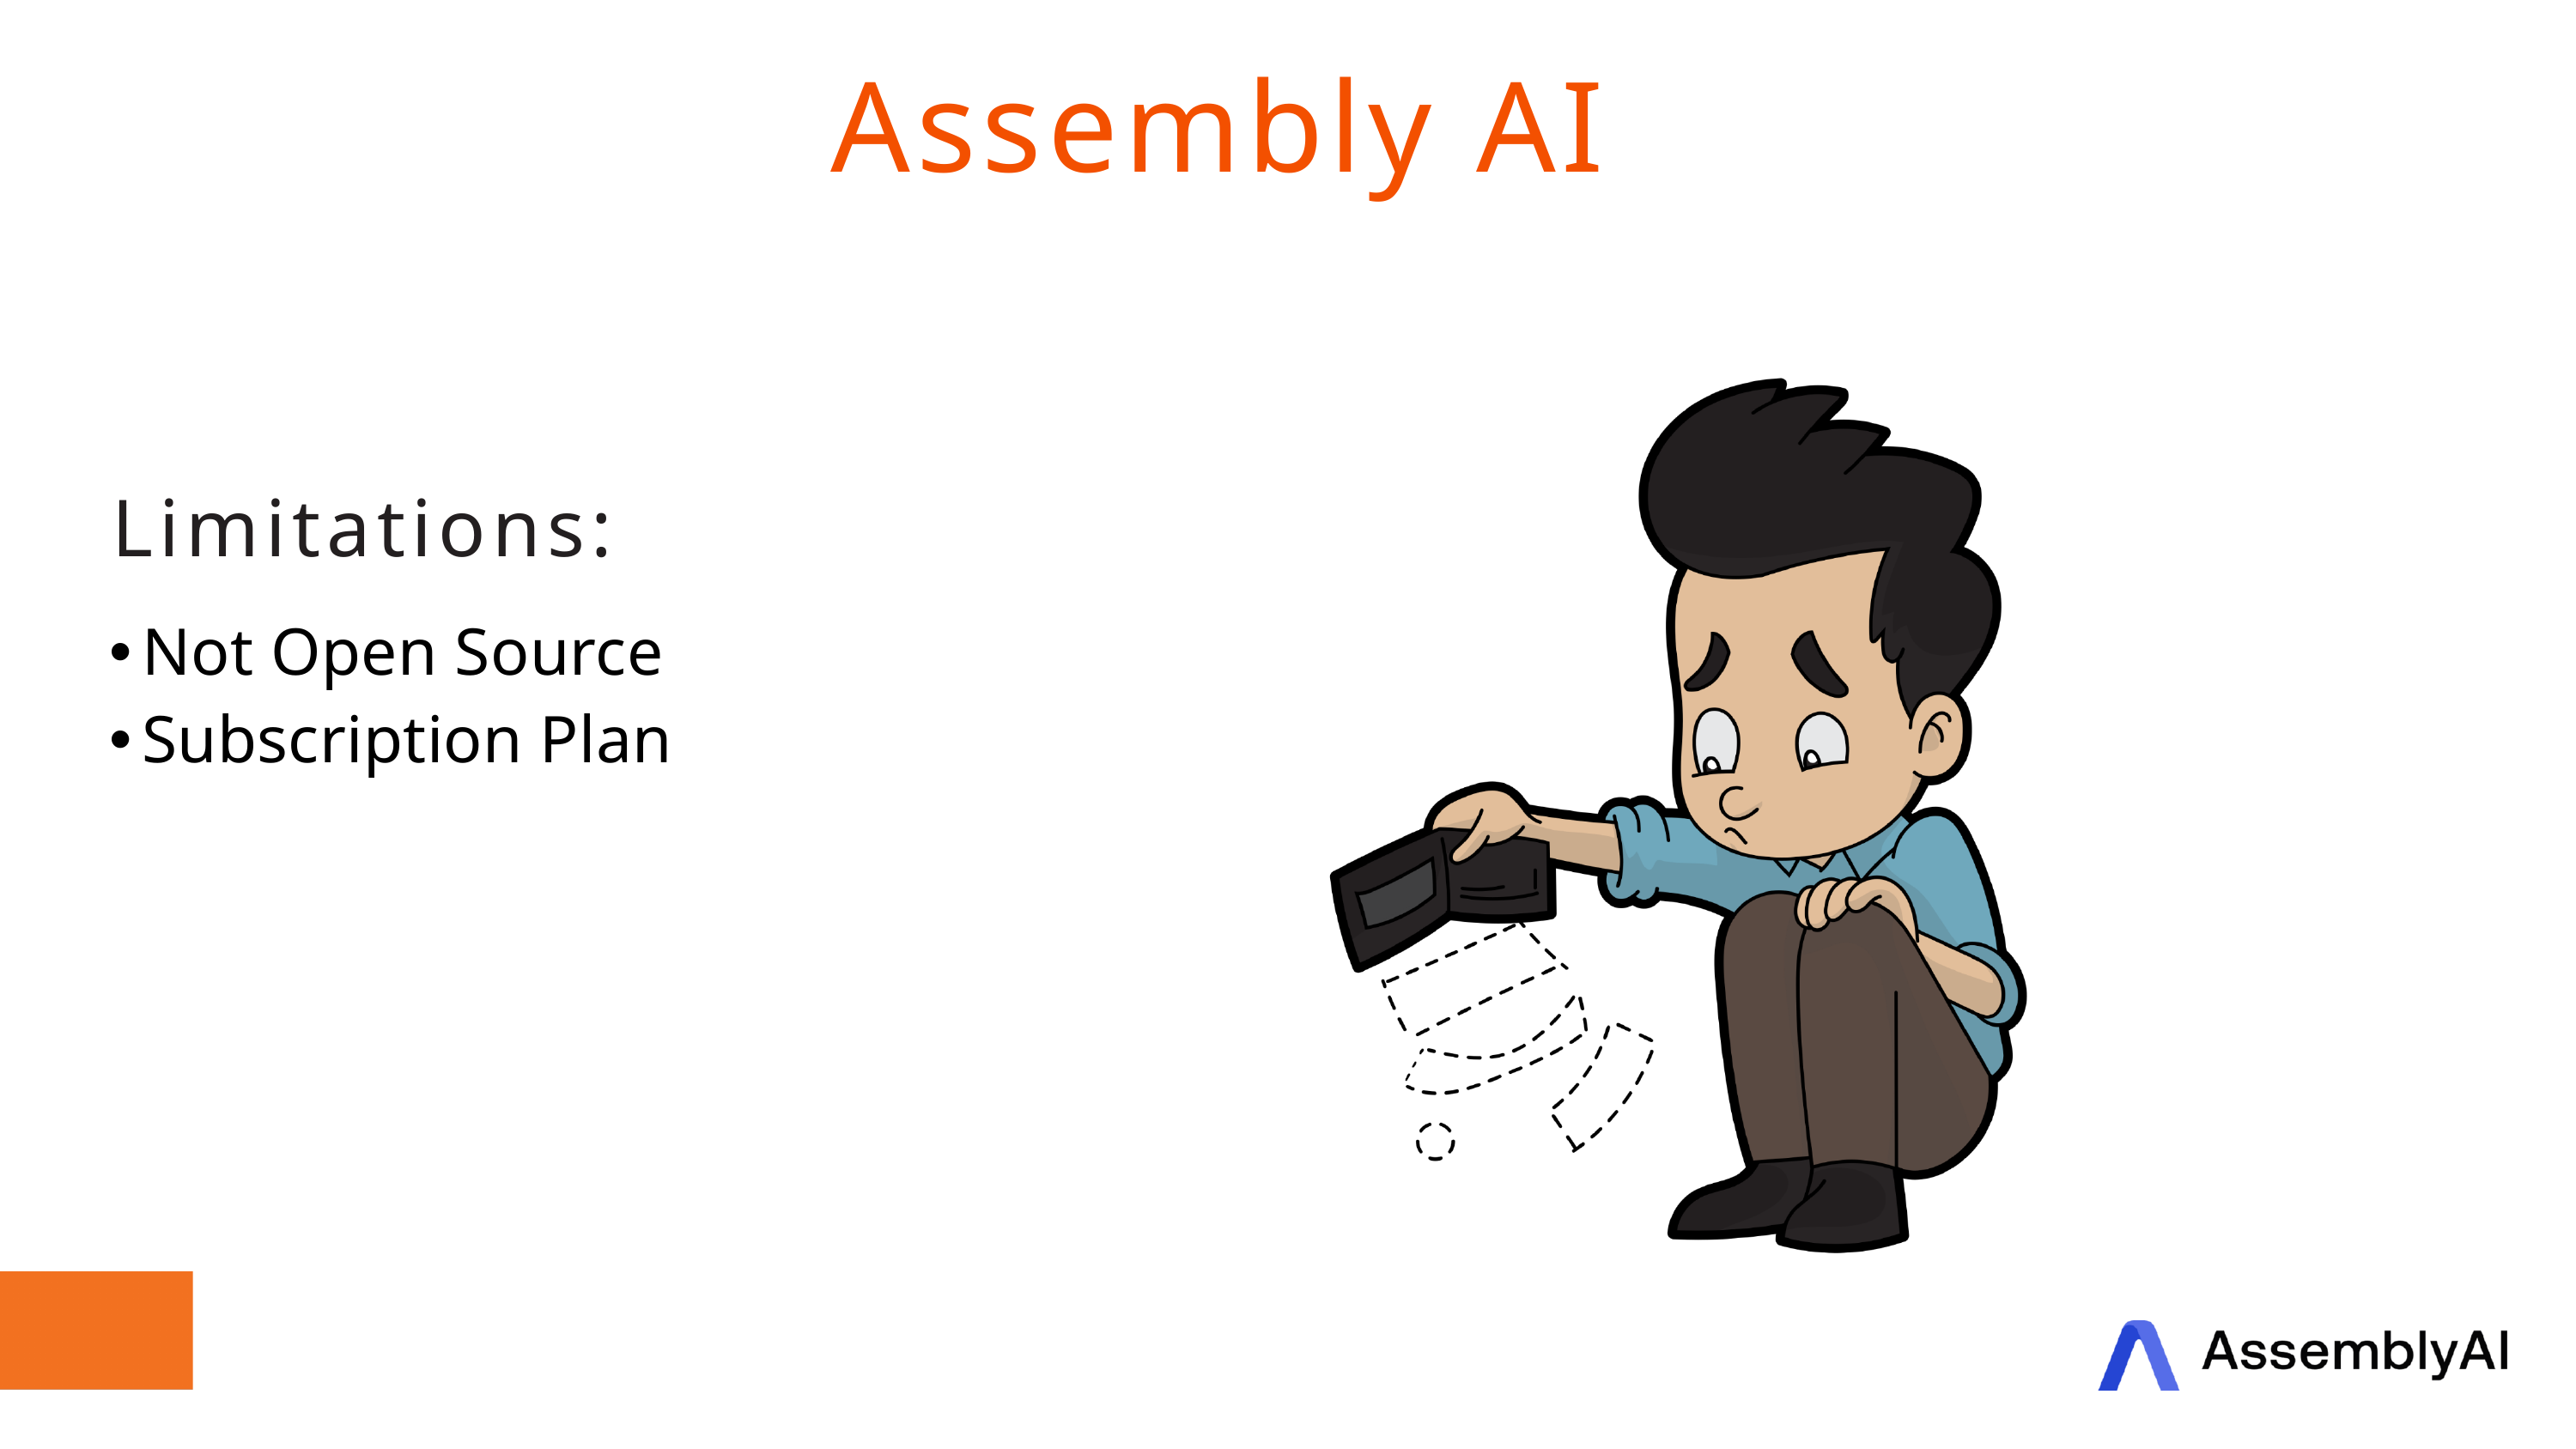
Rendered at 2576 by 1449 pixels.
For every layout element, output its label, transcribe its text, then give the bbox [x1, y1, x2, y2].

text_box [0, 1271, 193, 1449]
text_box Limitations: [99, 482, 1281, 590]
text_box Not Open Source Subscription Plan [96, 613, 1281, 822]
picture [1285, 355, 2507, 1449]
text_box Assembly AI [264, 47, 2172, 197]
